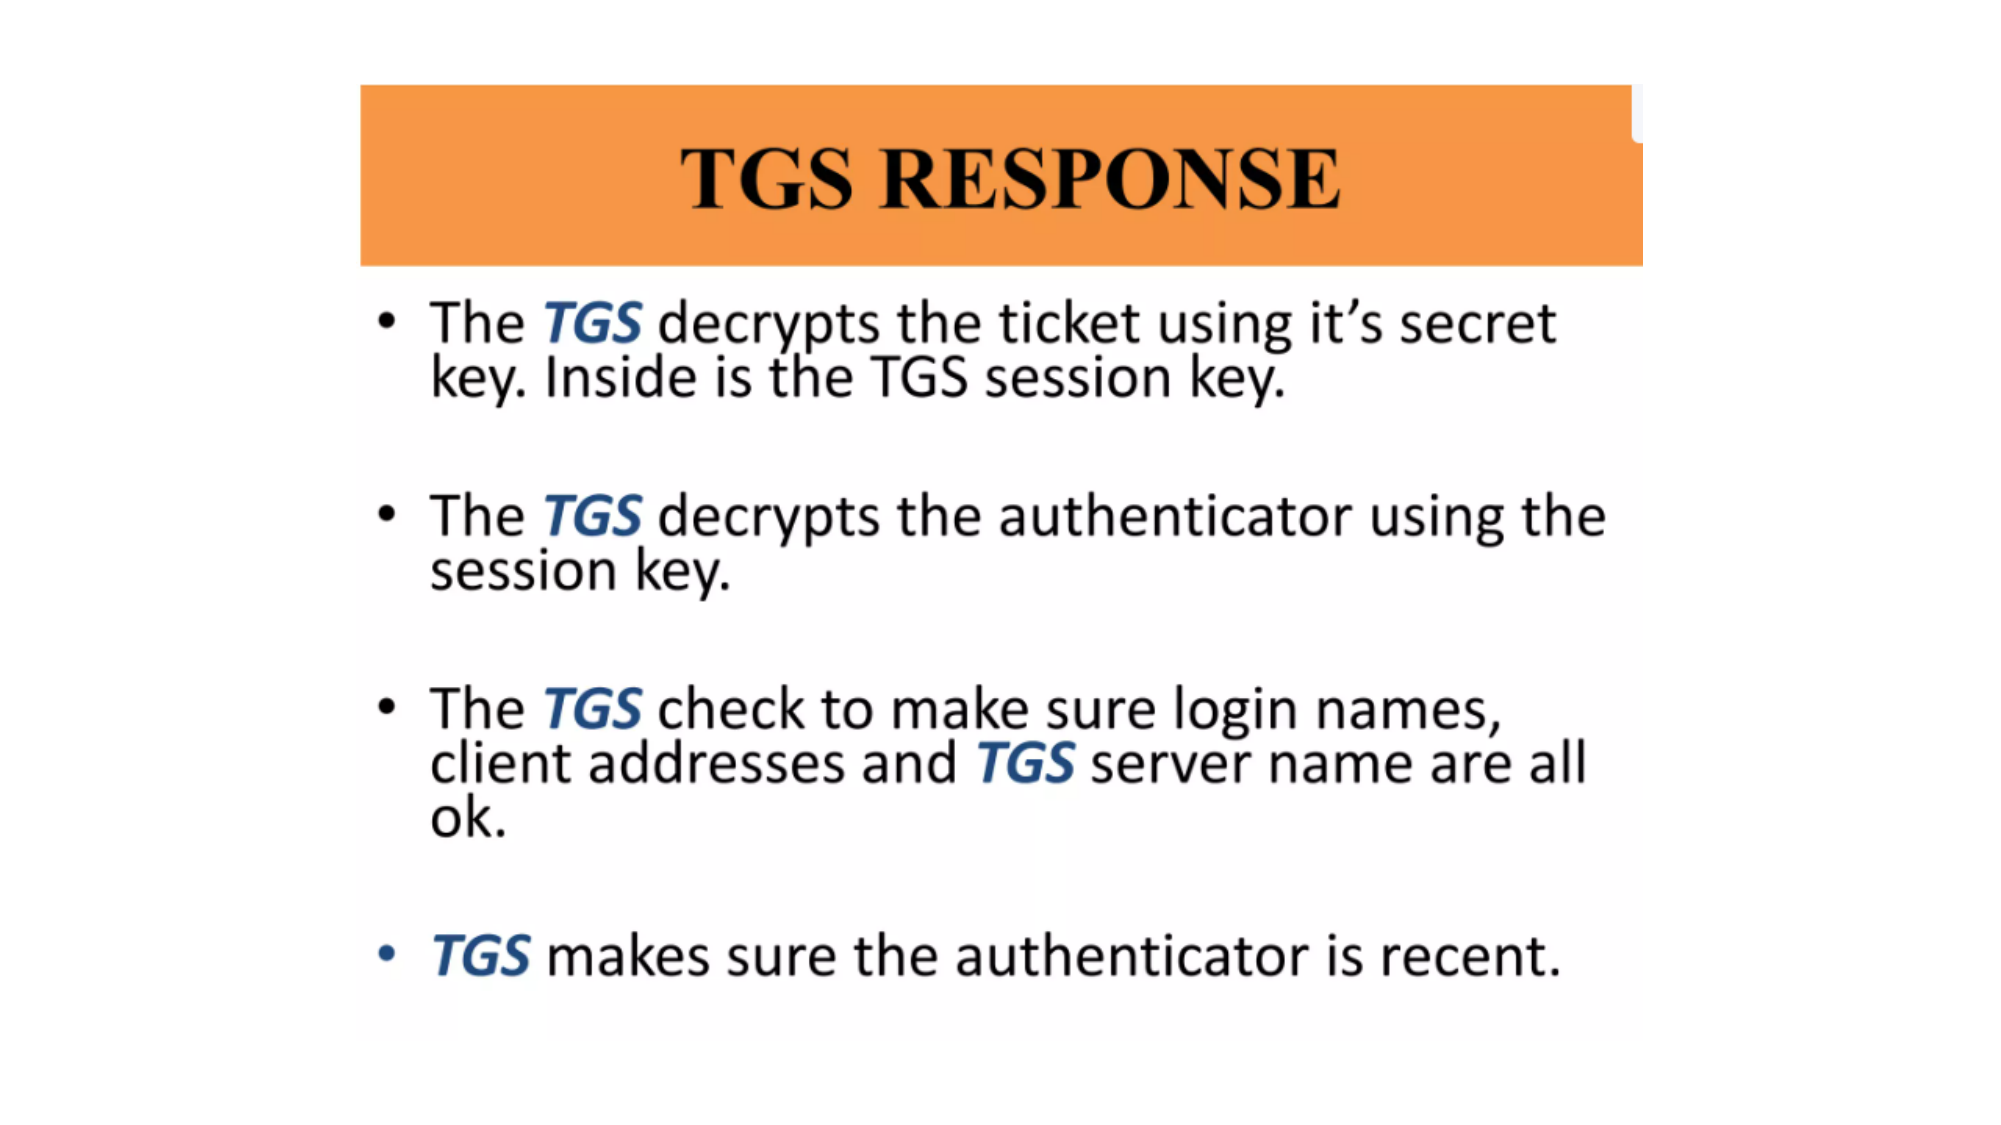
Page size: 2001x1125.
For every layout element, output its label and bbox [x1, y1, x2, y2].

picture [356, 84, 1643, 1041]
